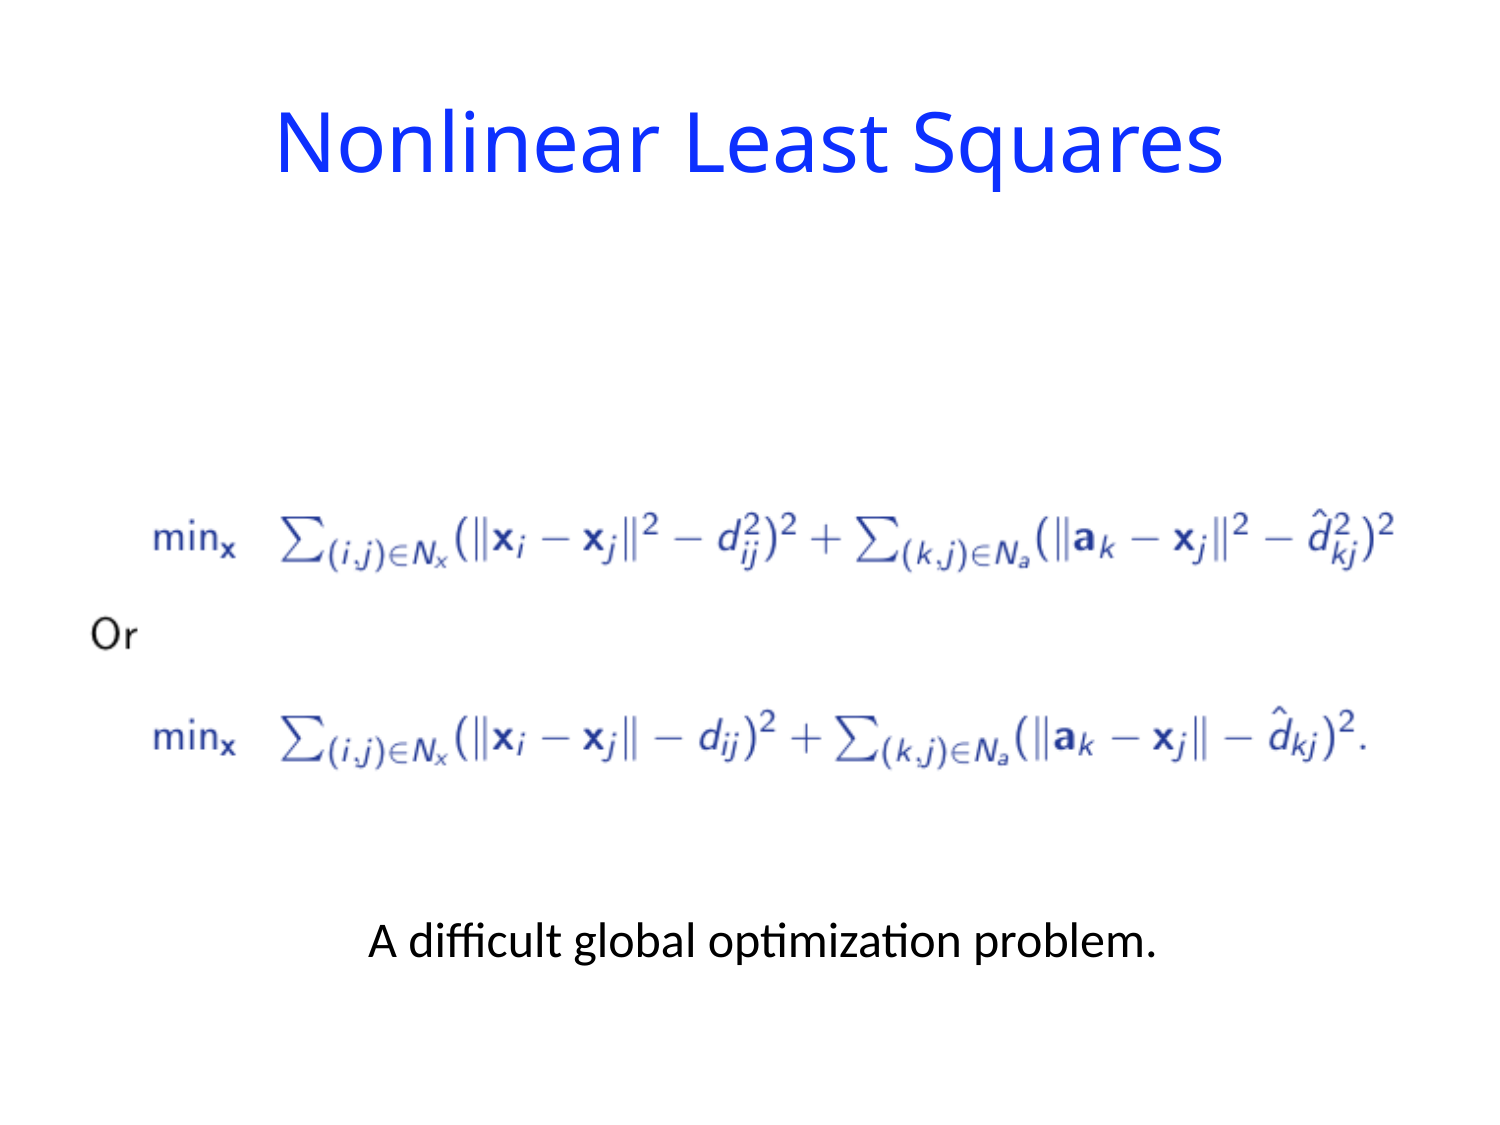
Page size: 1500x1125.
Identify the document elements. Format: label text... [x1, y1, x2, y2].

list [74, 262, 1426, 1006]
title Nonlinear Least Squares [75, 45, 1425, 233]
